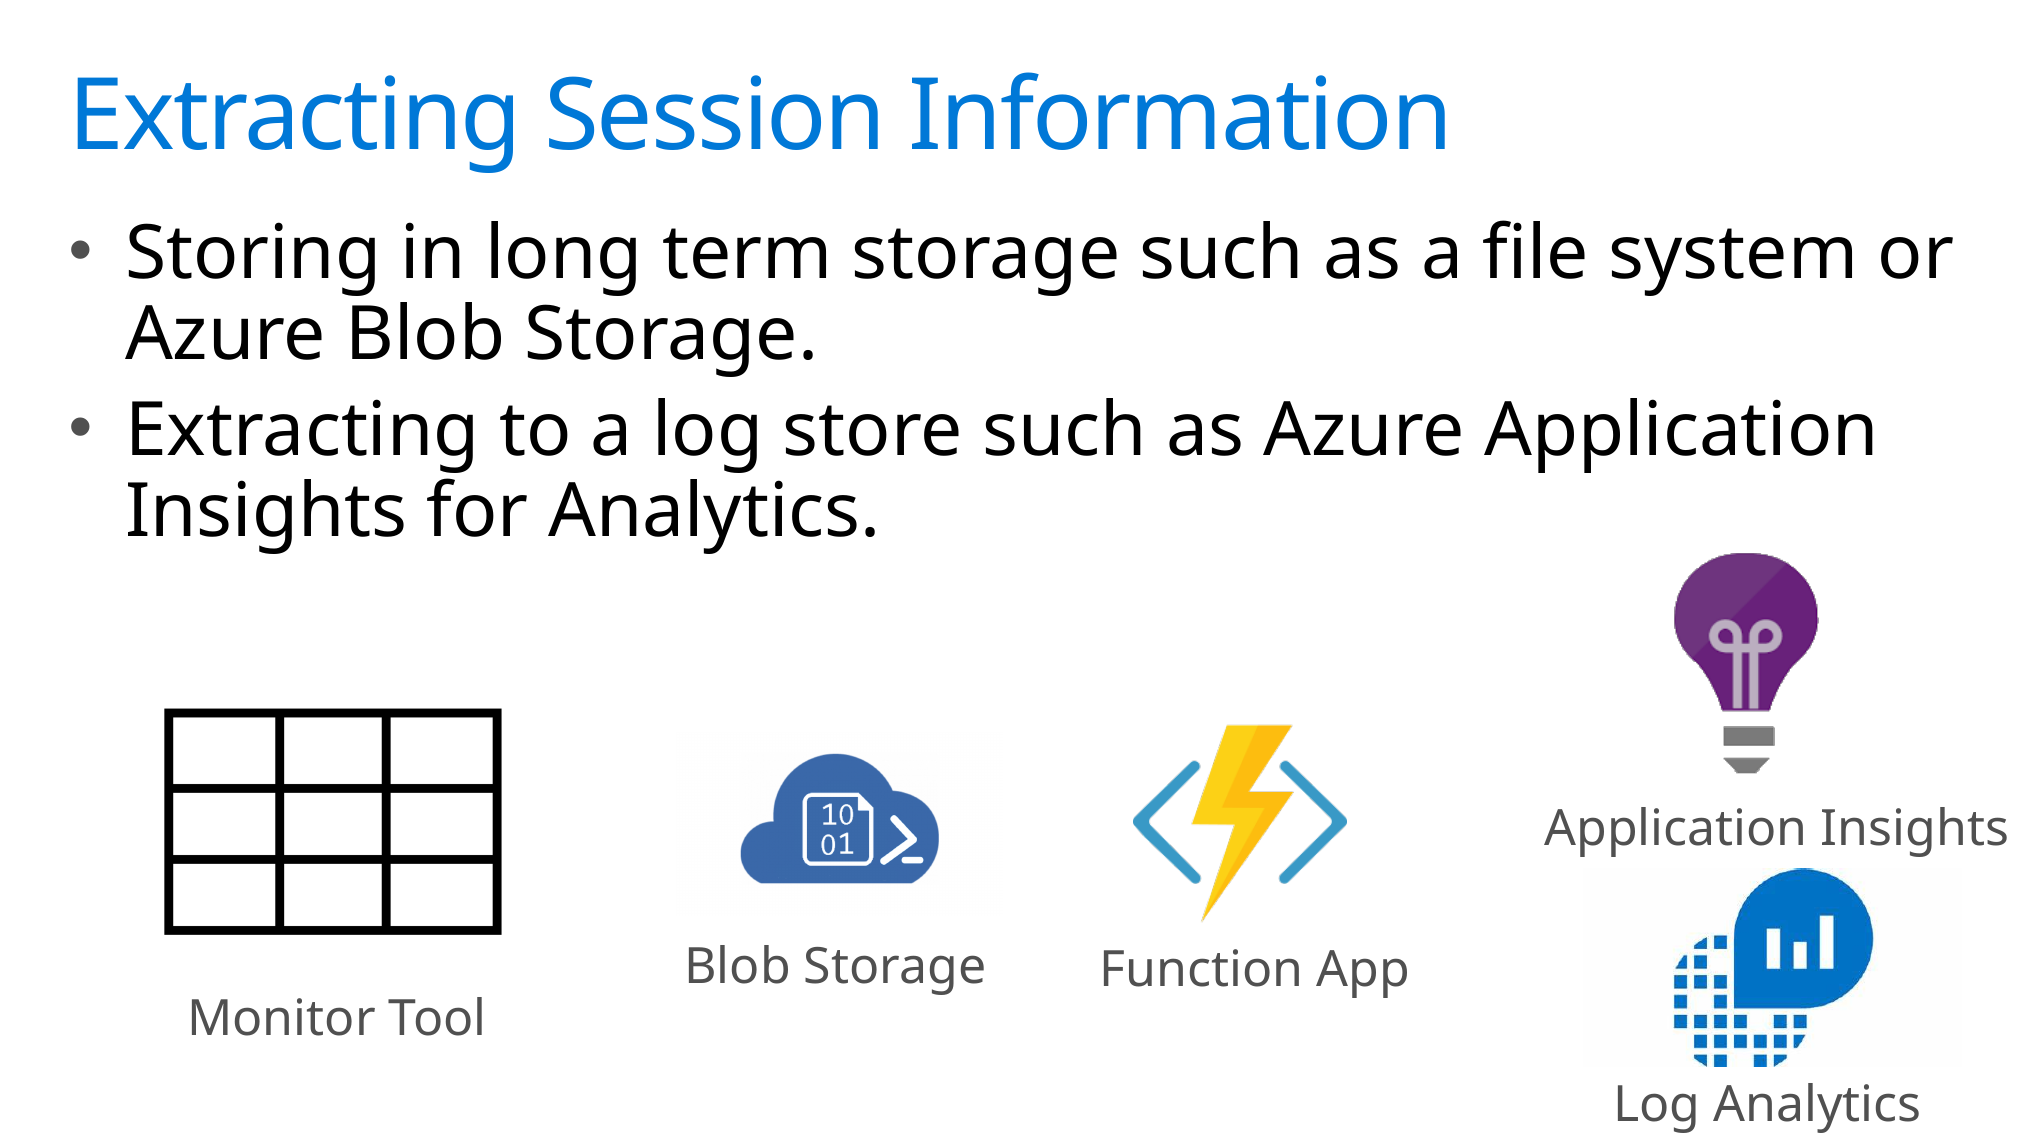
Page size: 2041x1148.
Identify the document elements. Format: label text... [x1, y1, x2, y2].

text_box Monitor Tool [157, 967, 572, 1070]
text_box Blob Storage [654, 916, 1069, 1019]
text_box Application Insights [1514, 778, 2041, 881]
picture [1582, 868, 1962, 1067]
title Extracting Session Information [45, 48, 1996, 199]
picture [675, 732, 1003, 916]
list Storing in long term storage such as a file system or Azure Blob Storage. Extracting to a log store such as Azure Application Insights for Analytics. [44, 198, 1995, 575]
picture [1133, 716, 1348, 931]
picture [119, 610, 546, 1037]
text_box Log Analytics [1583, 1067, 1962, 1148]
text_box Function App [1069, 919, 1484, 1022]
picture [1532, 552, 1959, 777]
